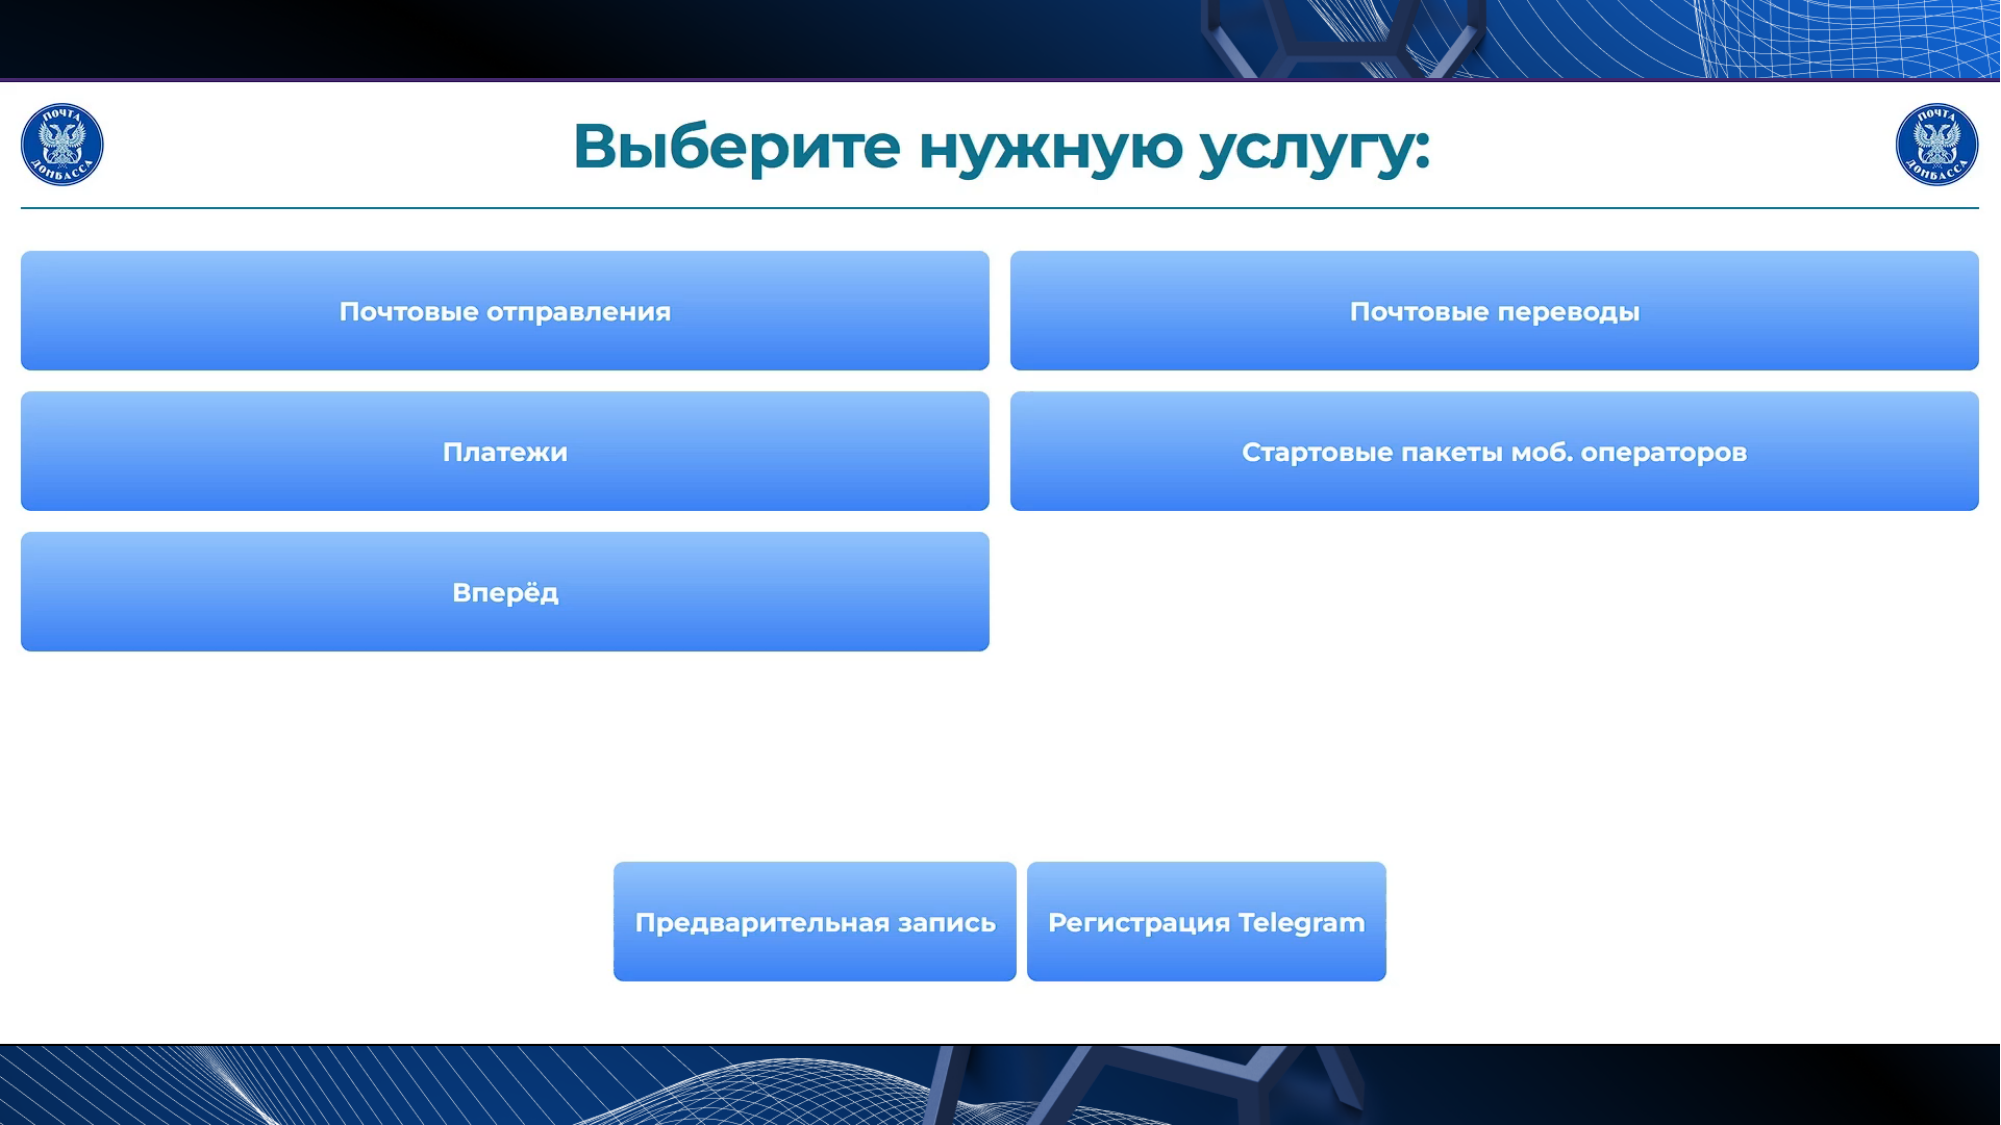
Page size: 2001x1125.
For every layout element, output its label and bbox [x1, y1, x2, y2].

picture [0, 1047, 2000, 1125]
picture [0, 0, 2000, 78]
text_box [0, 78, 2000, 1047]
